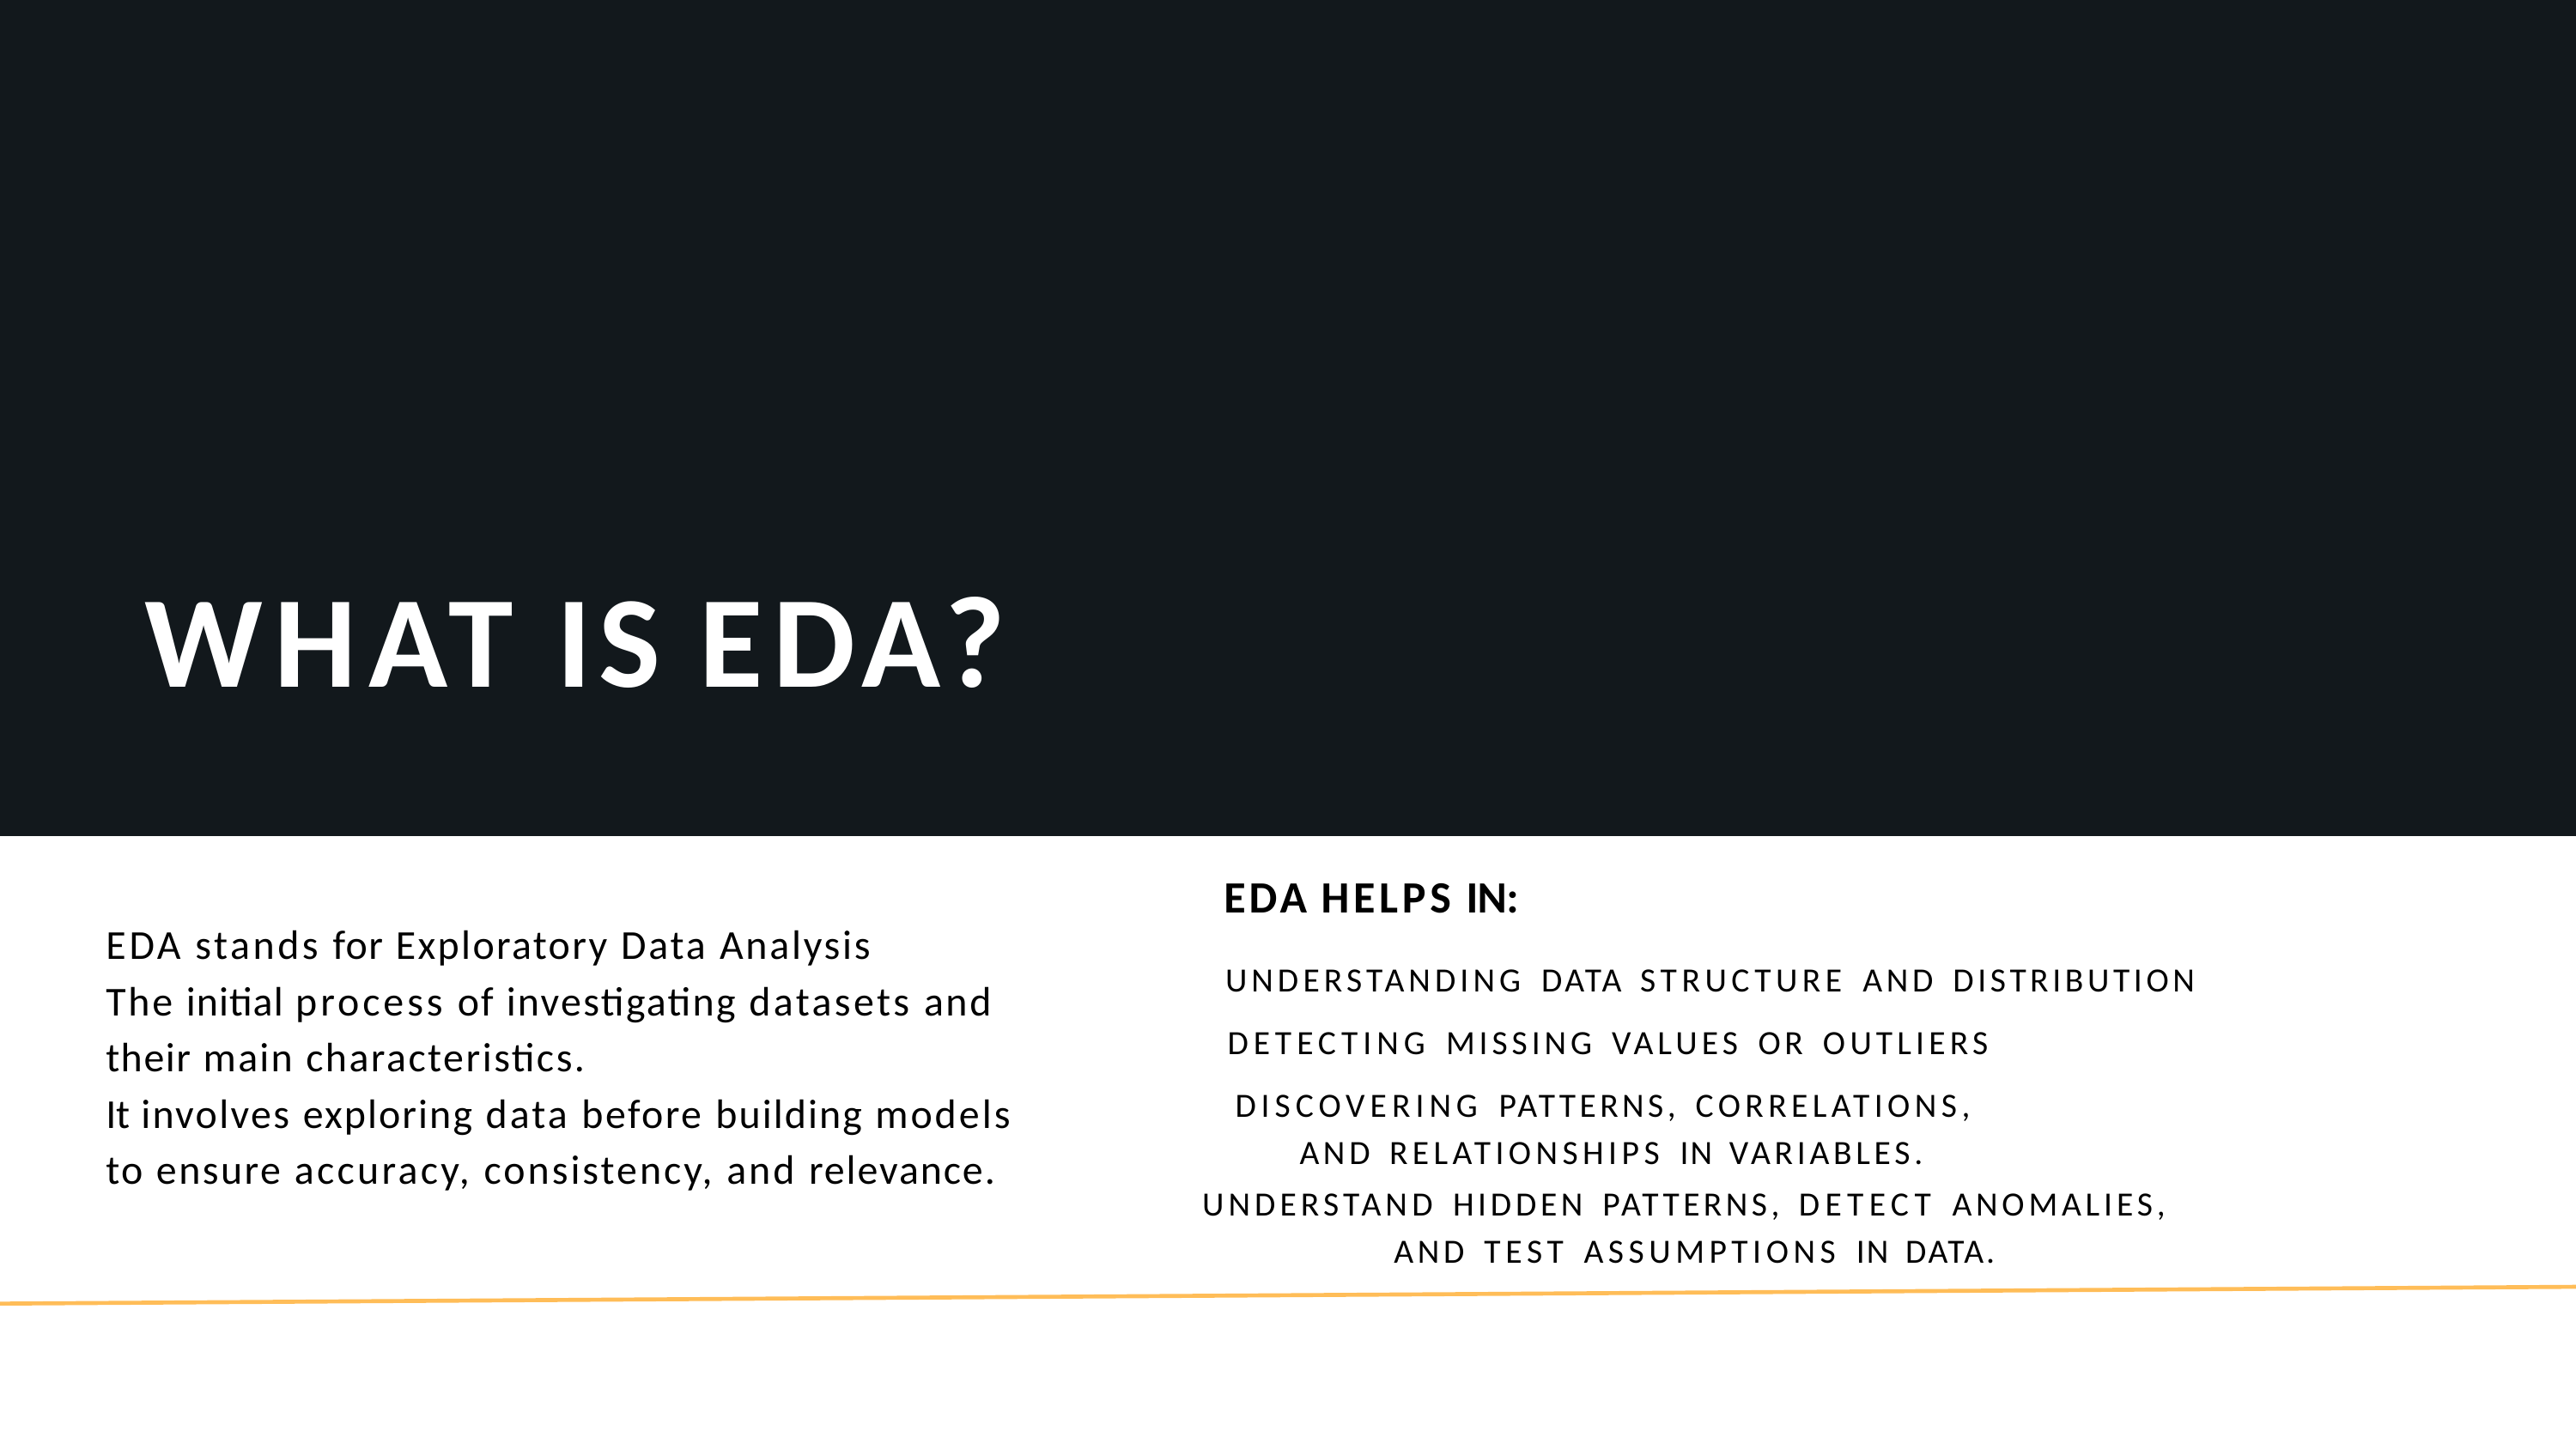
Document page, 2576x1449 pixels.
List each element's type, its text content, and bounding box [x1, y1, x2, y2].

title WHAT IS EDA? [143, 555, 1043, 799]
text_box EDA HELPS IN: UNDERSTANDING DATA STRUCTURE AND DISTRIBUTION DETECTING MISSING VALUES OR OUTLIERS DISCOVERING PATTERNS, CORRELATIONS, AND RELATIONSHIPS IN VARIABLES. UNDERSTAND HIDDEN PATTERNS, DETECT ANOMALIES, AND TEST ASSUMPTIONS IN DATA. [1200, 866, 2222, 1270]
text_box EDA stands for Exploratory Data Analysis The initial process of investigating datasets and their main characteristics. It involves exploring data before building models to ensure accuracy, consistency, and relevance. [104, 909, 1029, 1193]
